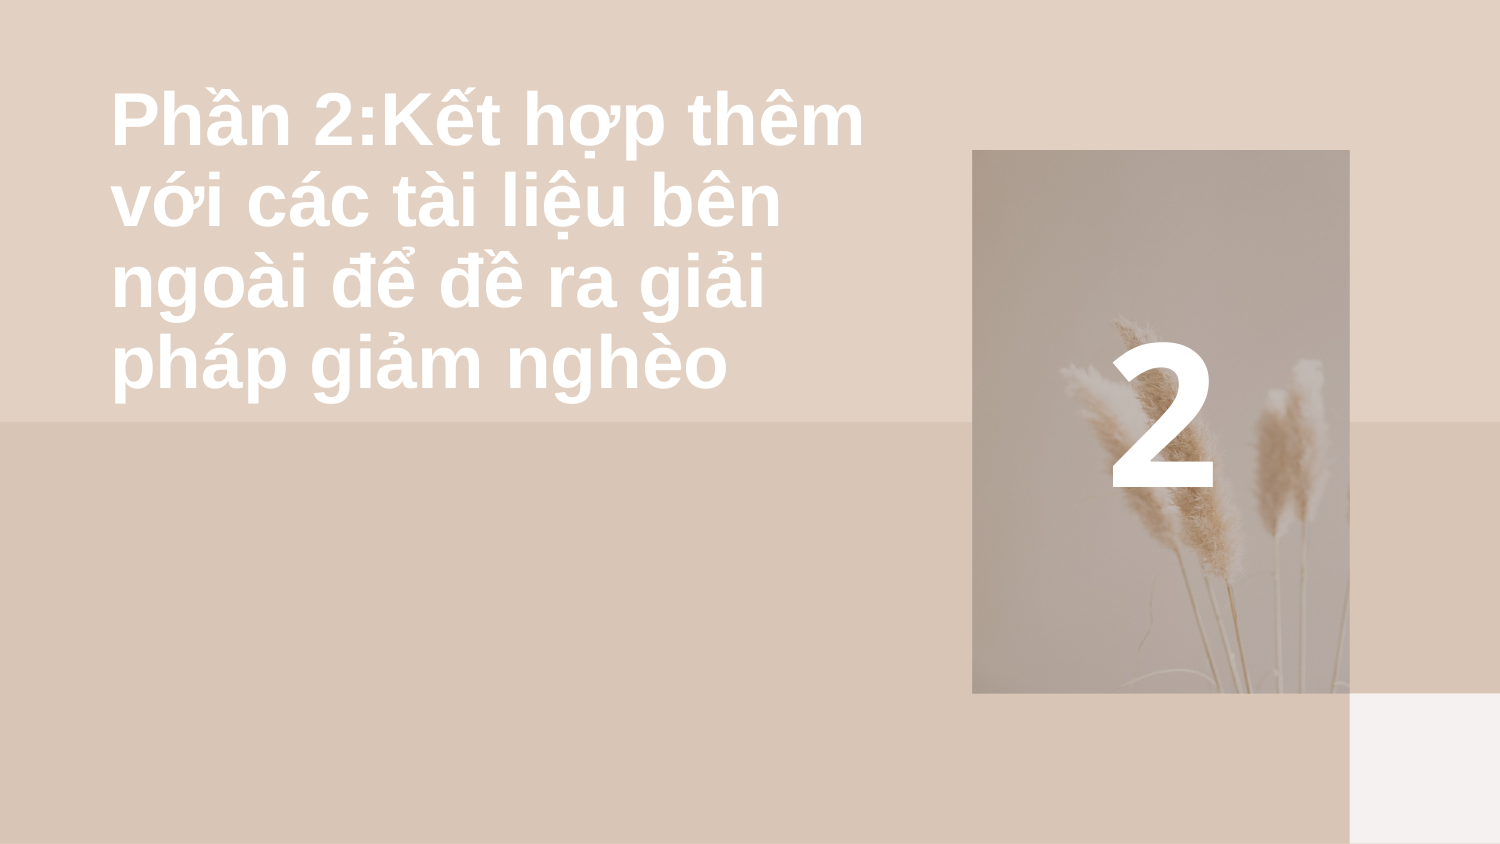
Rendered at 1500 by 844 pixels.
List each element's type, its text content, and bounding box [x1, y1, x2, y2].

title Phần 2:Kết hợp thêm với các tài liệu bên ngoài để đề ra giải pháp giảm nghèo [109, 304, 889, 495]
picture [972, 150, 1351, 694]
